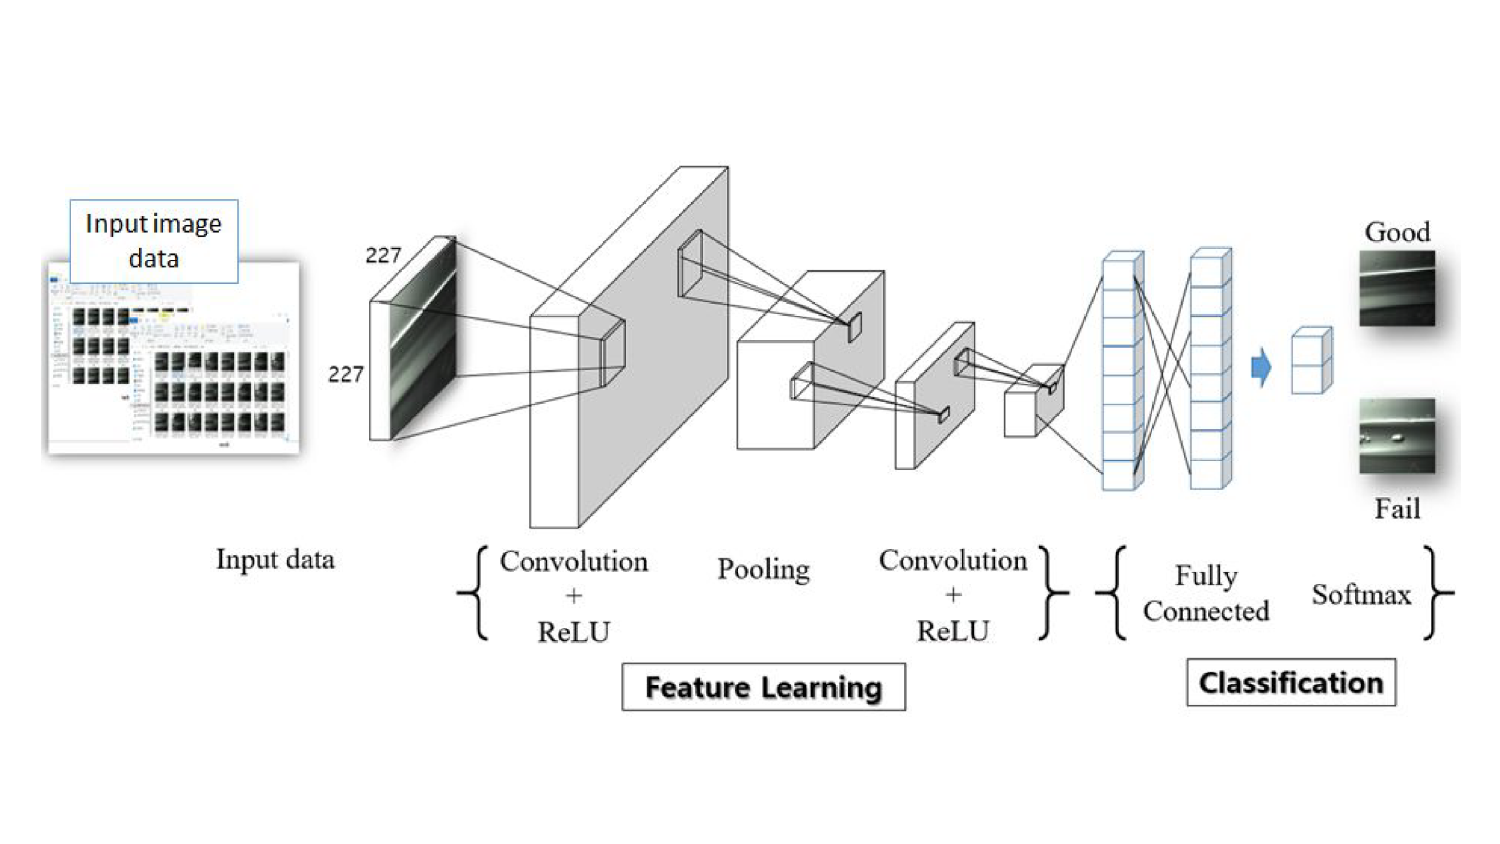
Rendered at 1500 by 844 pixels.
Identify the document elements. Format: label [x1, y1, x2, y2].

picture [24, 148, 1476, 732]
